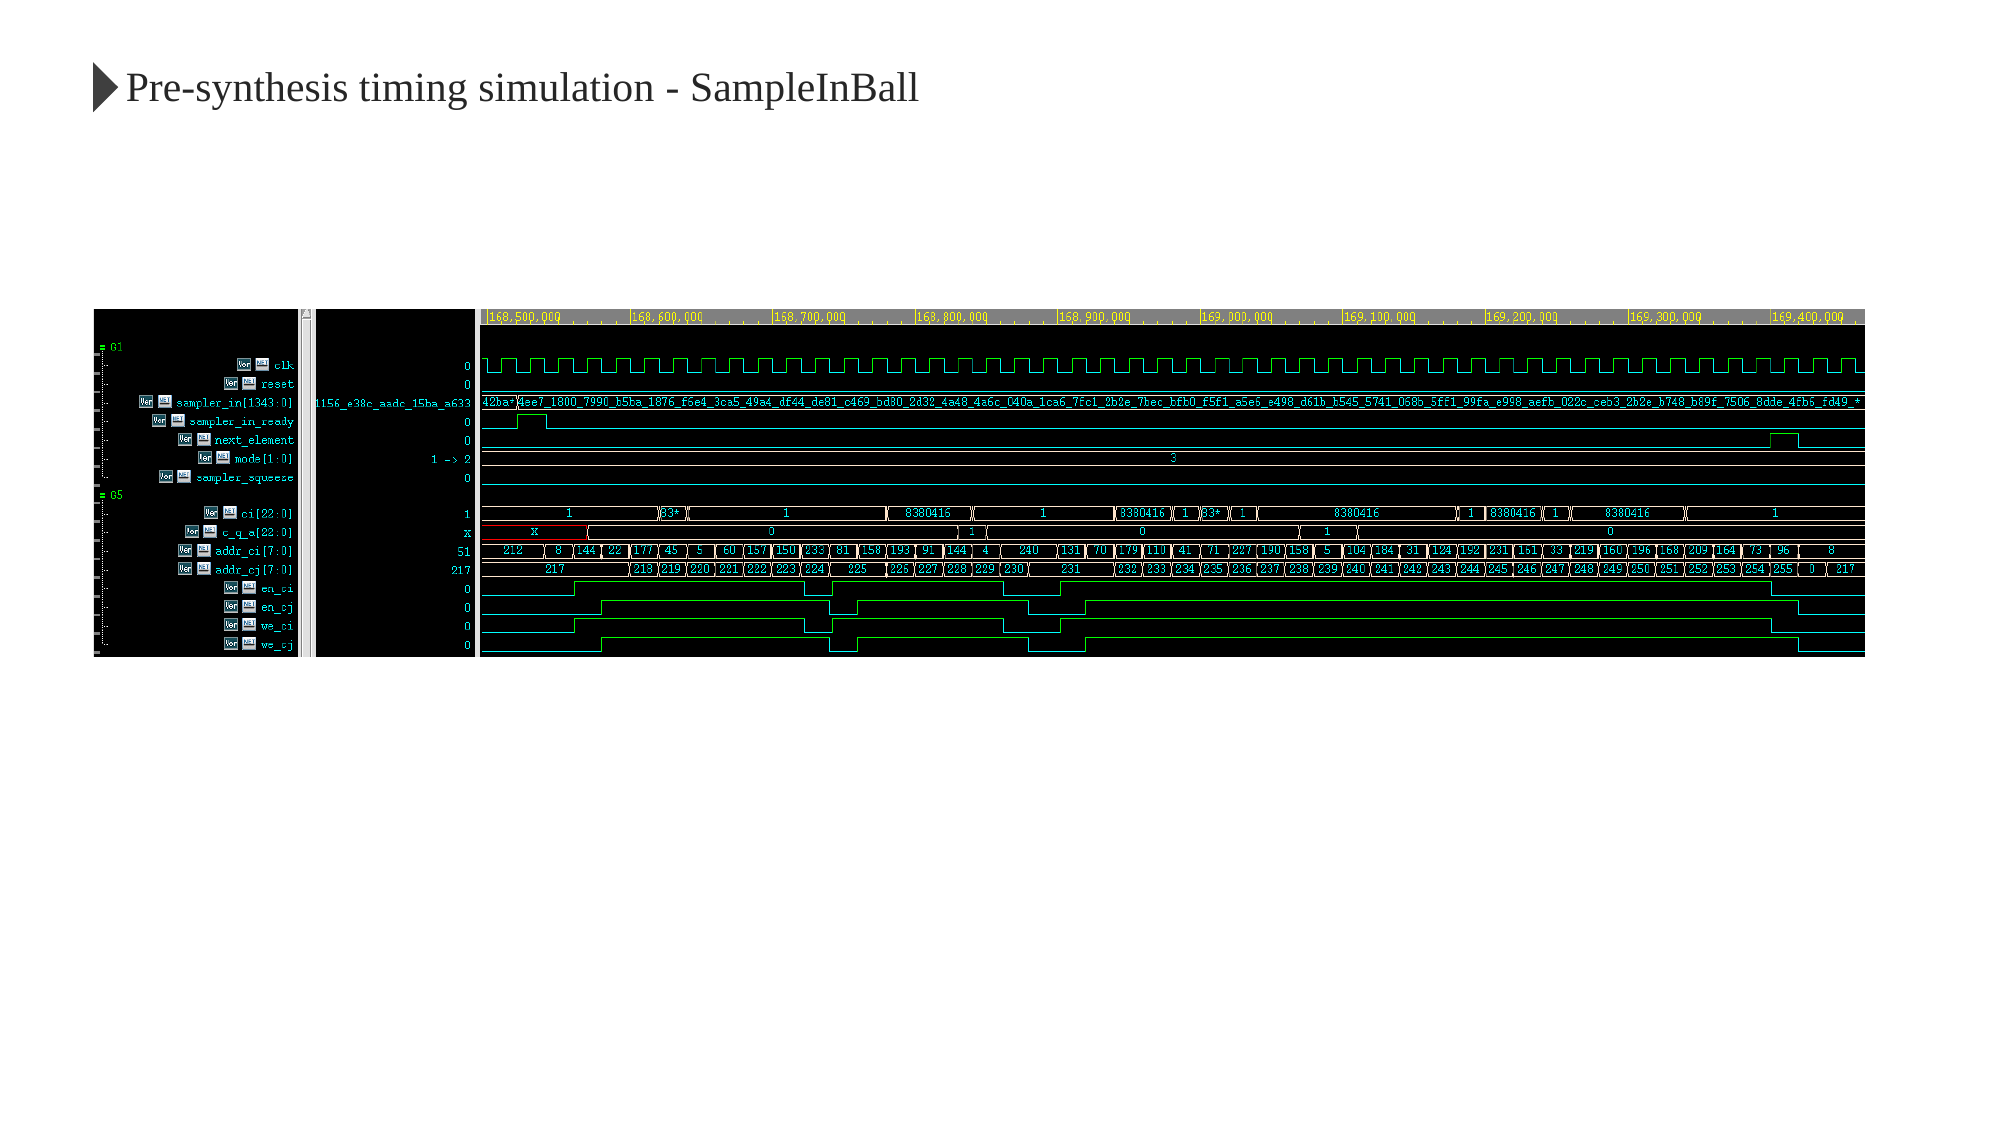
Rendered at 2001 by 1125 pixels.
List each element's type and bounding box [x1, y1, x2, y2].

text_box [93, 52, 937, 118]
picture [93, 309, 1865, 657]
